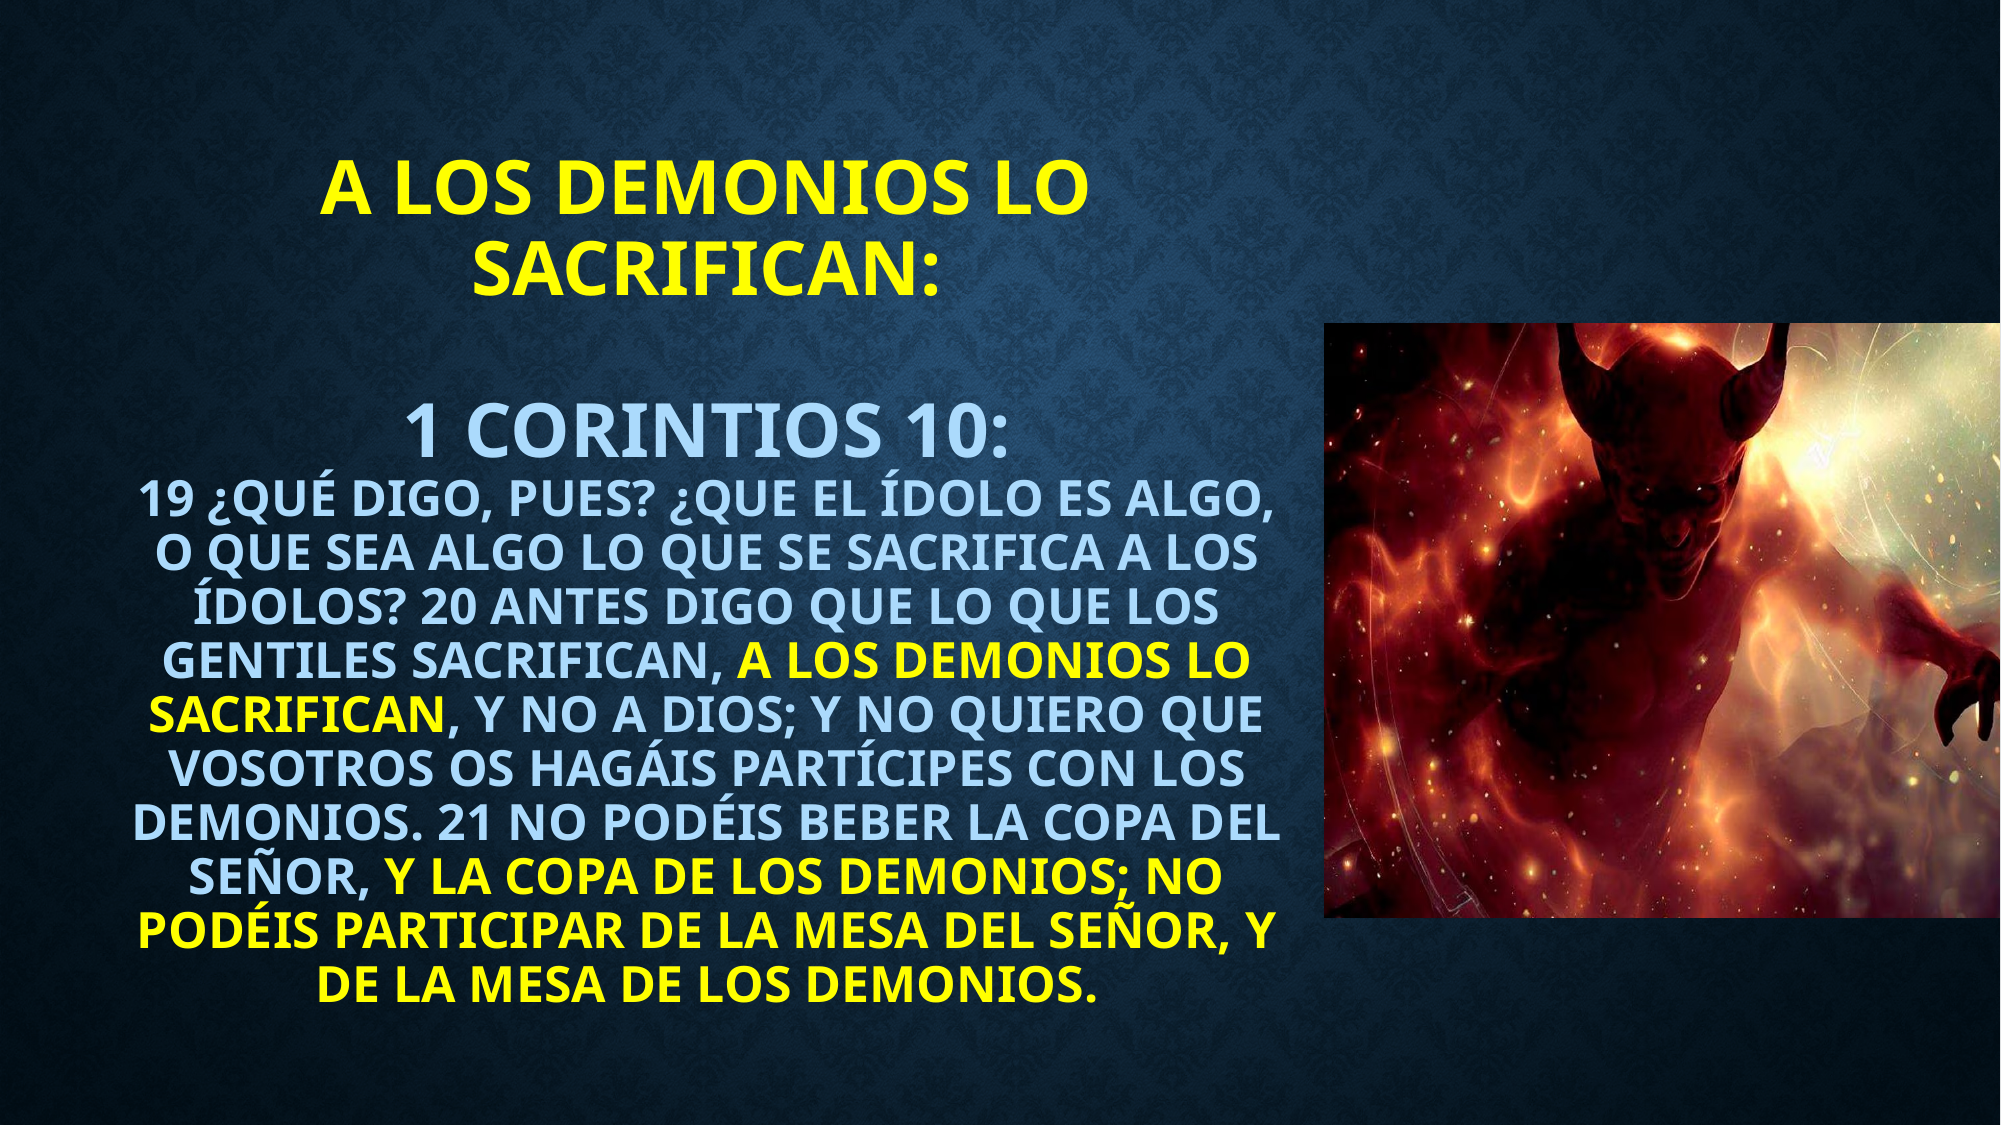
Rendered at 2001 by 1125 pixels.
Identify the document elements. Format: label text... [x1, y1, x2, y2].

picture [1323, 323, 2000, 918]
title A los demonios lo sacrifican: 1 Corintios 10: 19 ¿Qué digo, pues? ¿Que el ídolo es algo, o que sea algo lo que se sacrifica a los ídolos? 20 Antes digo que lo que los gentiles sacrifican, a los demonios lo sacrifican, y no a Dios; y no quiero que vosotros os hagáis partícipes con los demonios. 21 No podéis beber la copa del Señor, y la copa de los demonios; no podéis participar de la mesa del Señor, y de la mesa de los demonios. [114, 262, 1300, 1021]
